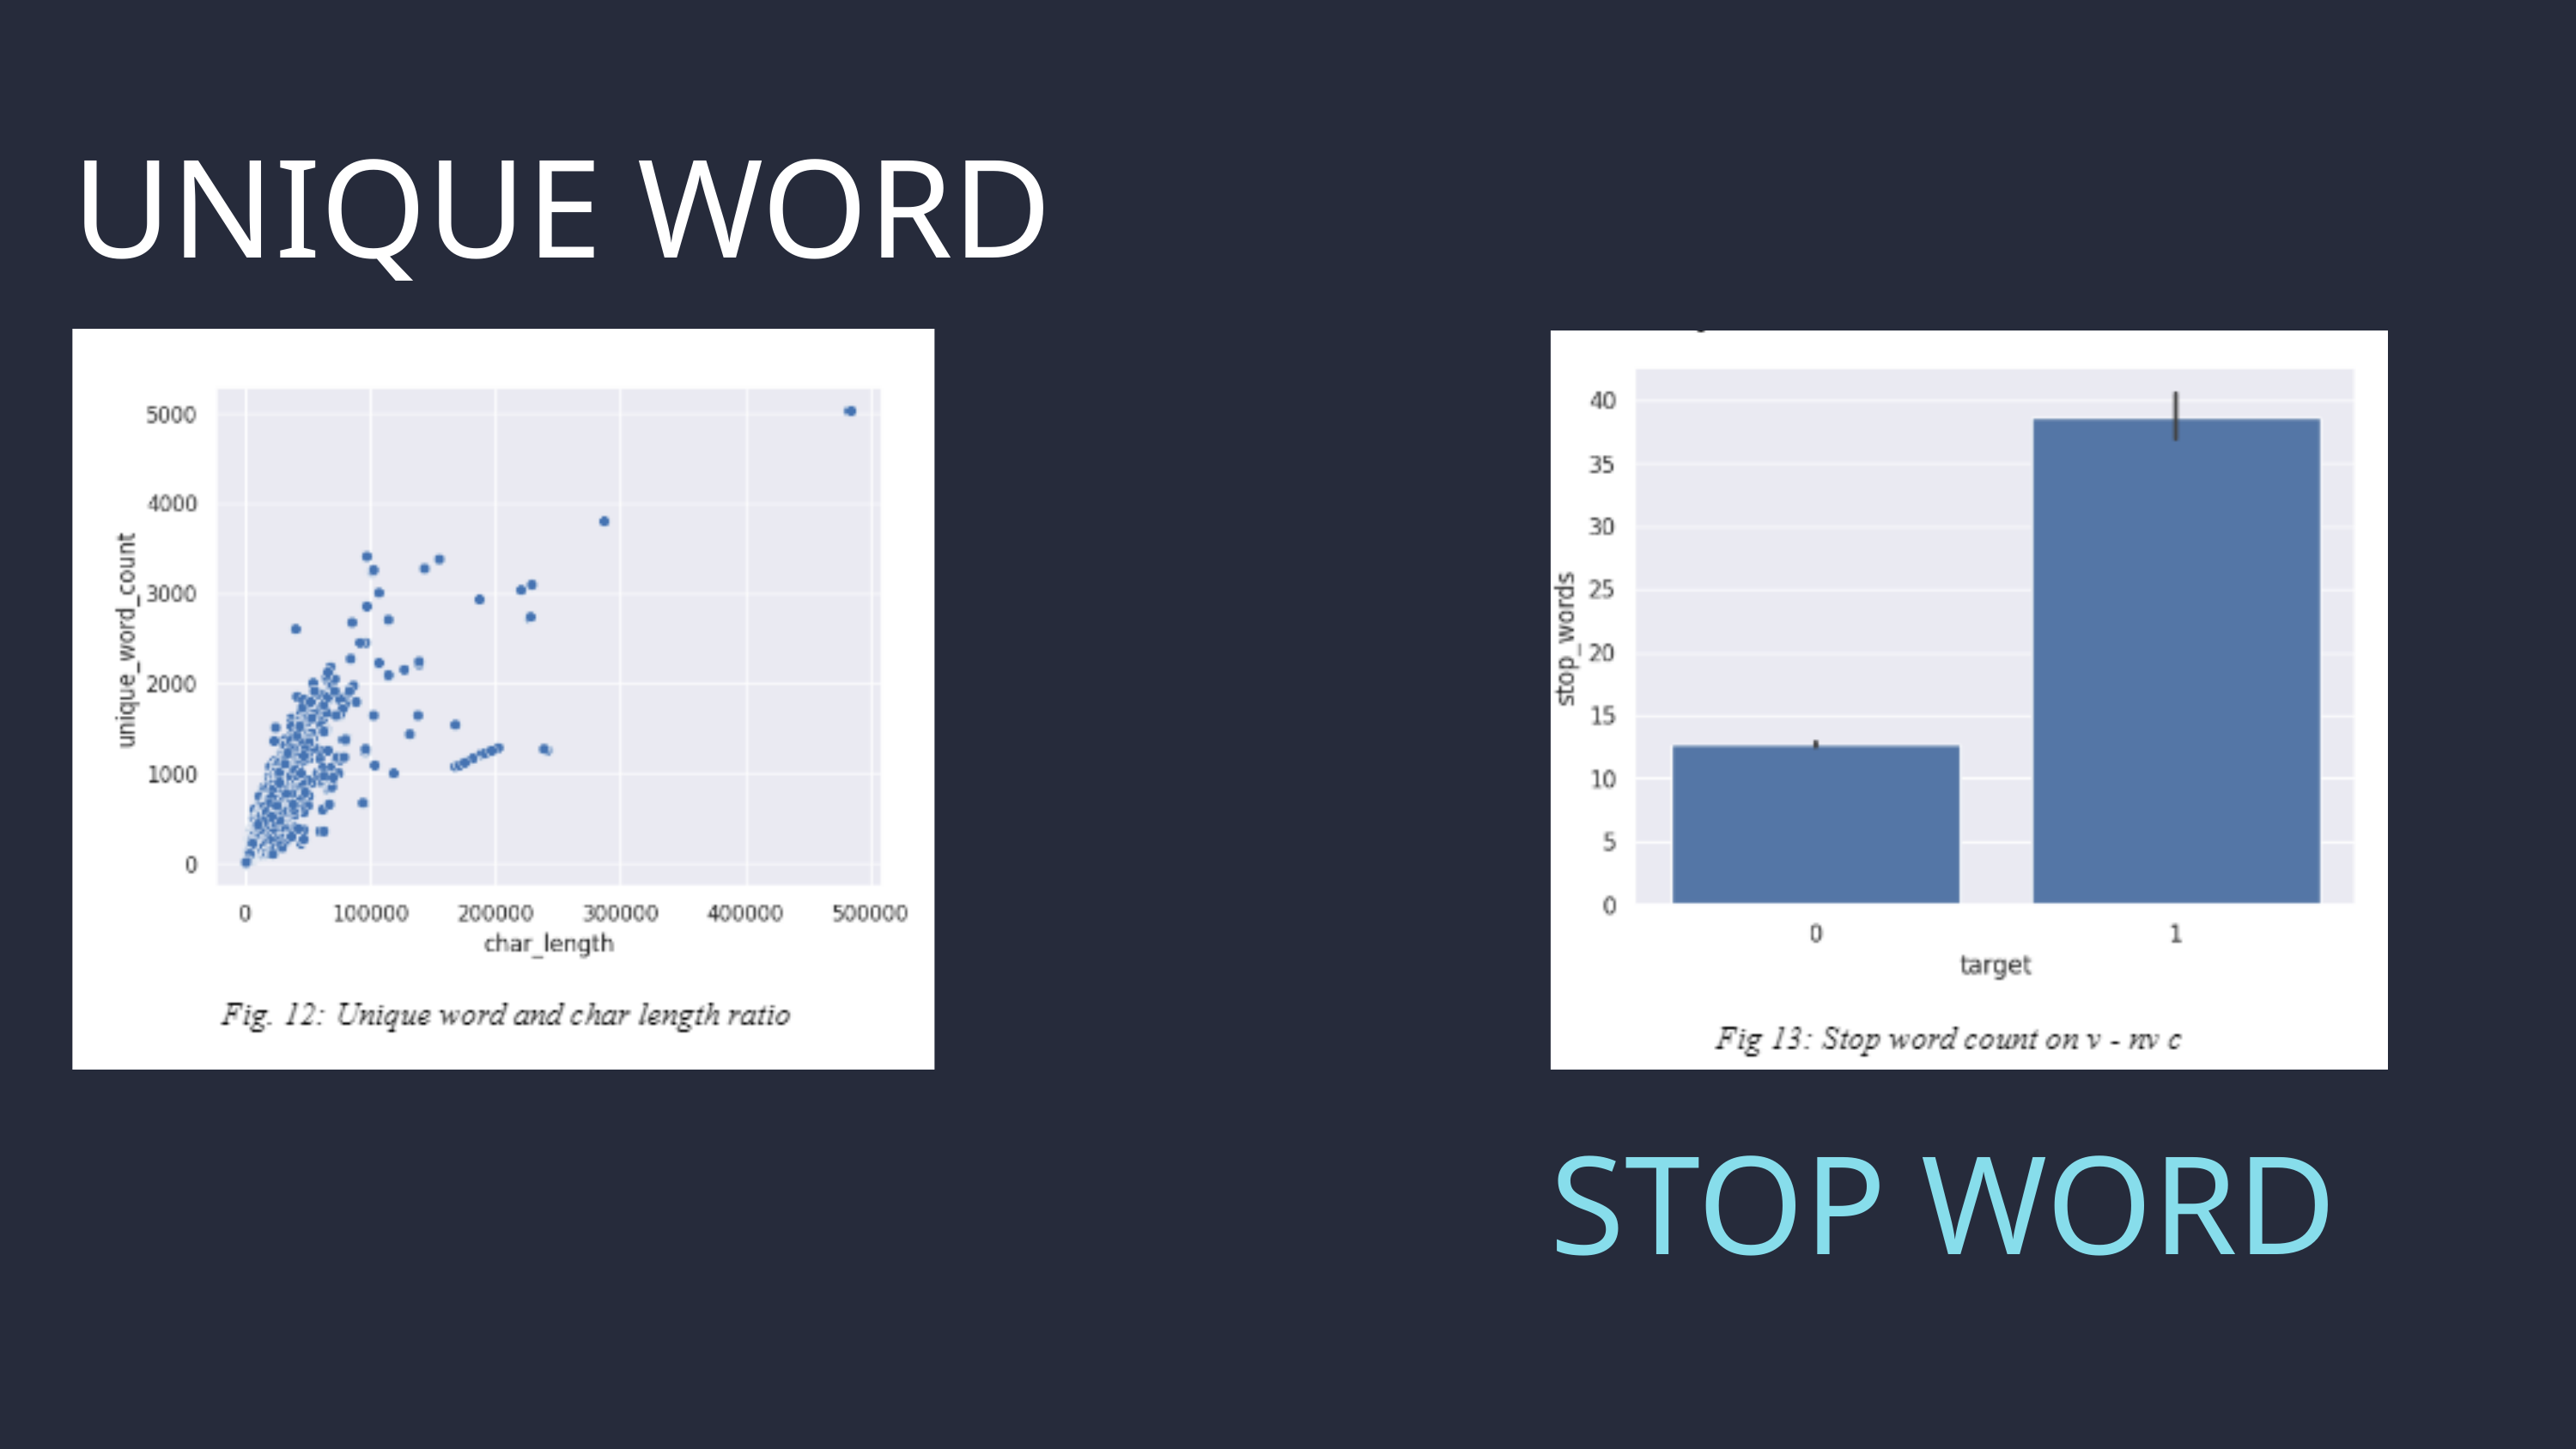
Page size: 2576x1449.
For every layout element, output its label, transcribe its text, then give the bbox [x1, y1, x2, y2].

text_box STOP WORD [1550, 1125, 2576, 1282]
text_box [72, 329, 935, 1070]
text_box [1550, 330, 2388, 1070]
text_box UNIQUE WORD [72, 129, 1303, 286]
